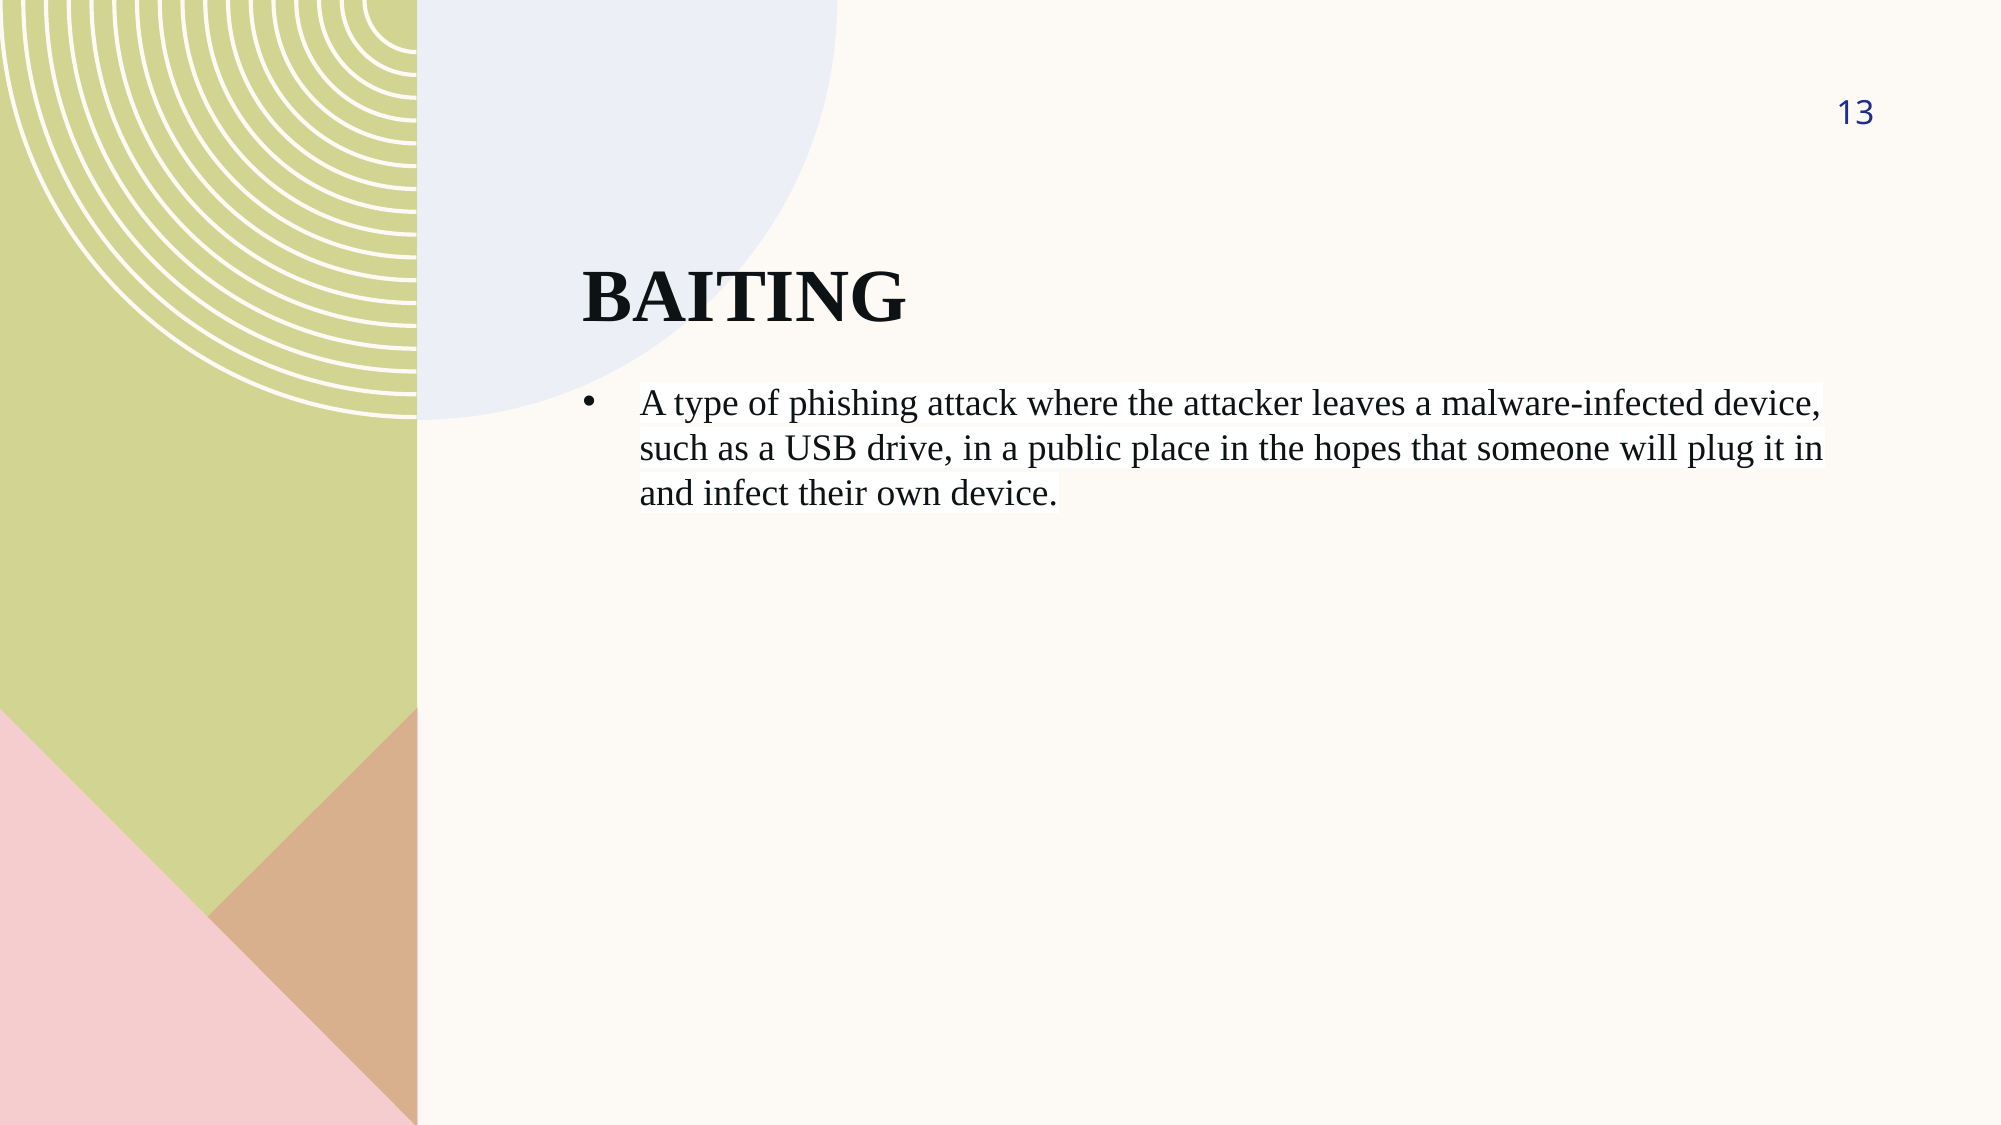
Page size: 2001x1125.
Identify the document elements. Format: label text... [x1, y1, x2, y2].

title BAITING [567, 173, 1875, 337]
slide_number ‹#› [1699, 75, 1875, 153]
list A type of phishing attack where the attacker leaves a malware-infected device, such as a USB drive, in a public place in the hopes that someone will plug it in and infect their own device. [567, 377, 1875, 952]
